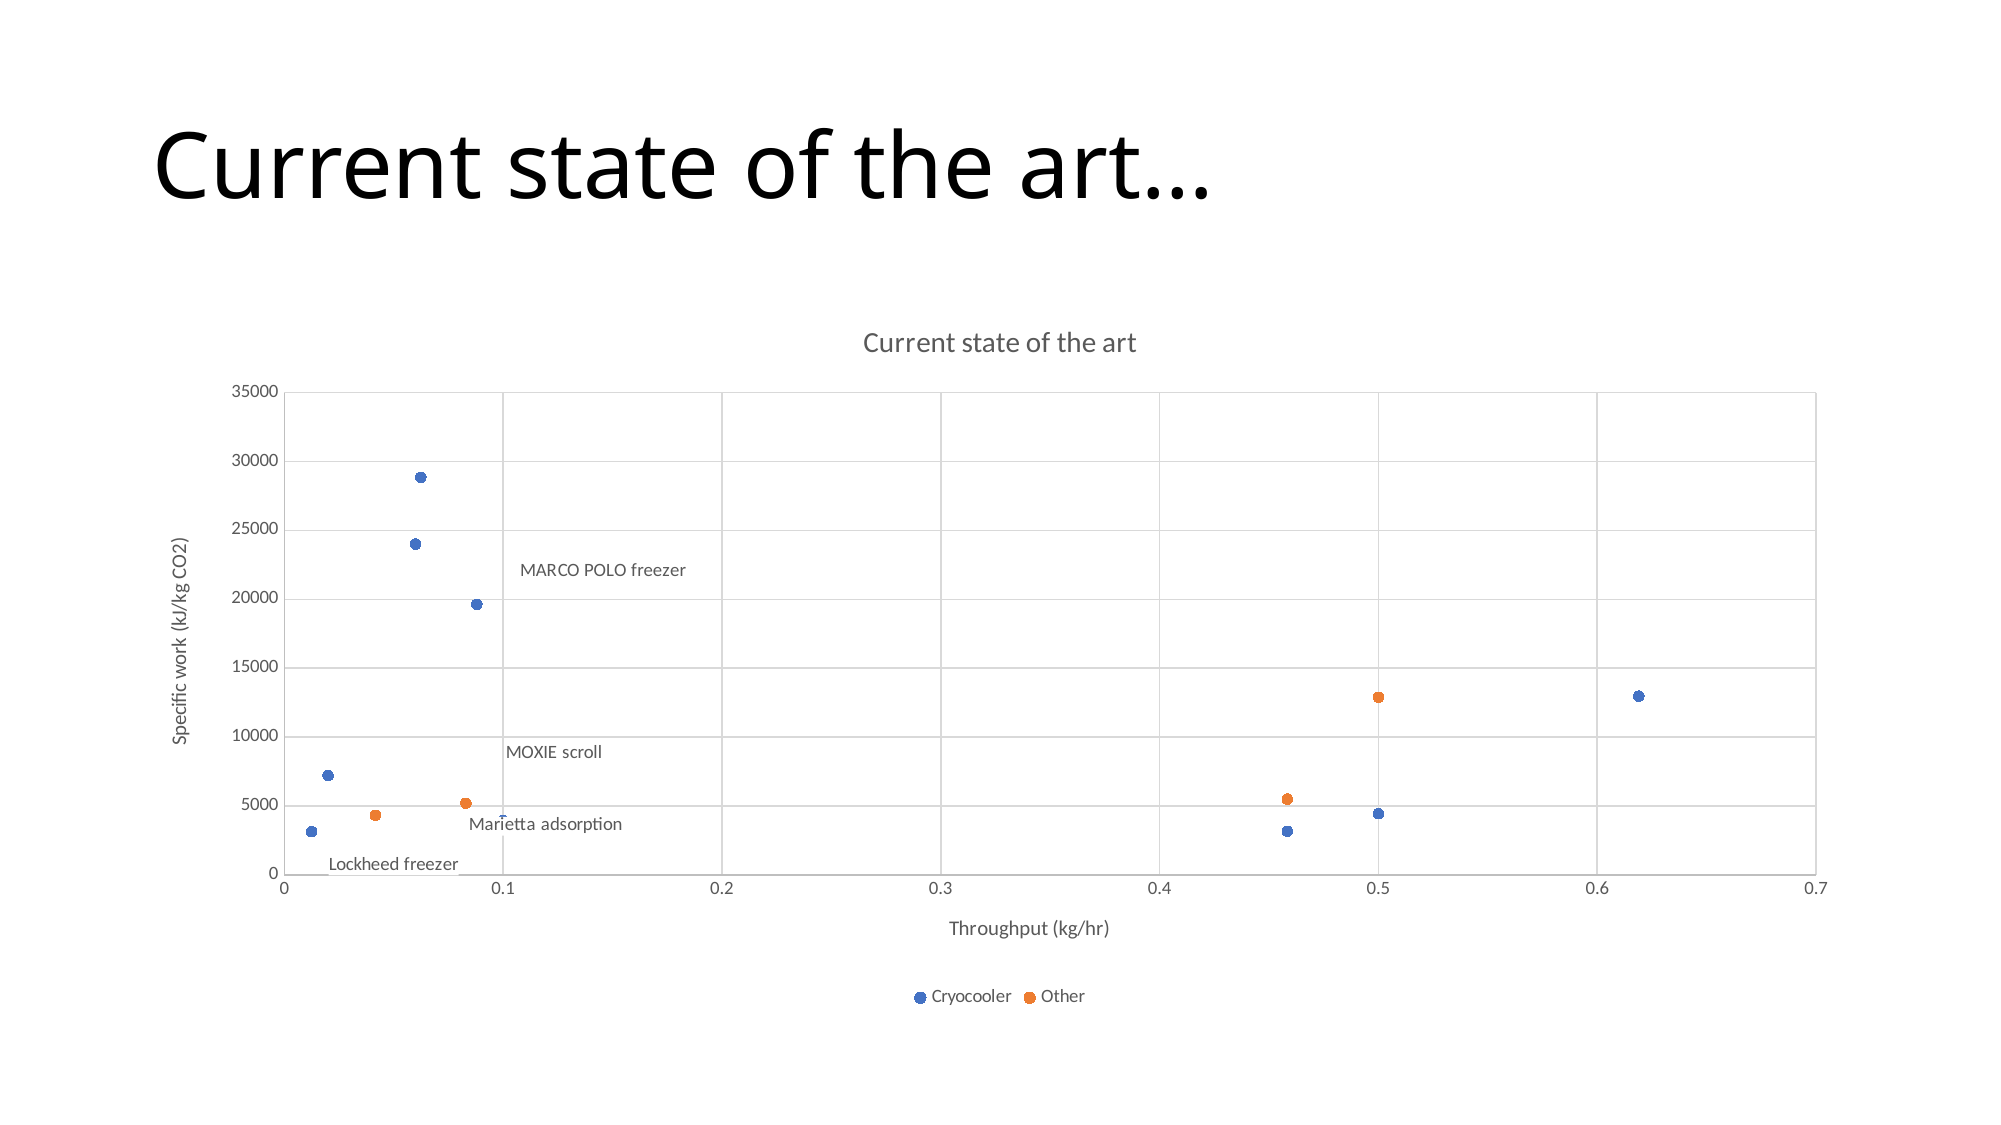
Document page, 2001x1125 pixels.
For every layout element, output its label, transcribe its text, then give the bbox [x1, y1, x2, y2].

chart [137, 299, 1863, 1014]
title Current state of the art… [137, 59, 1863, 278]
